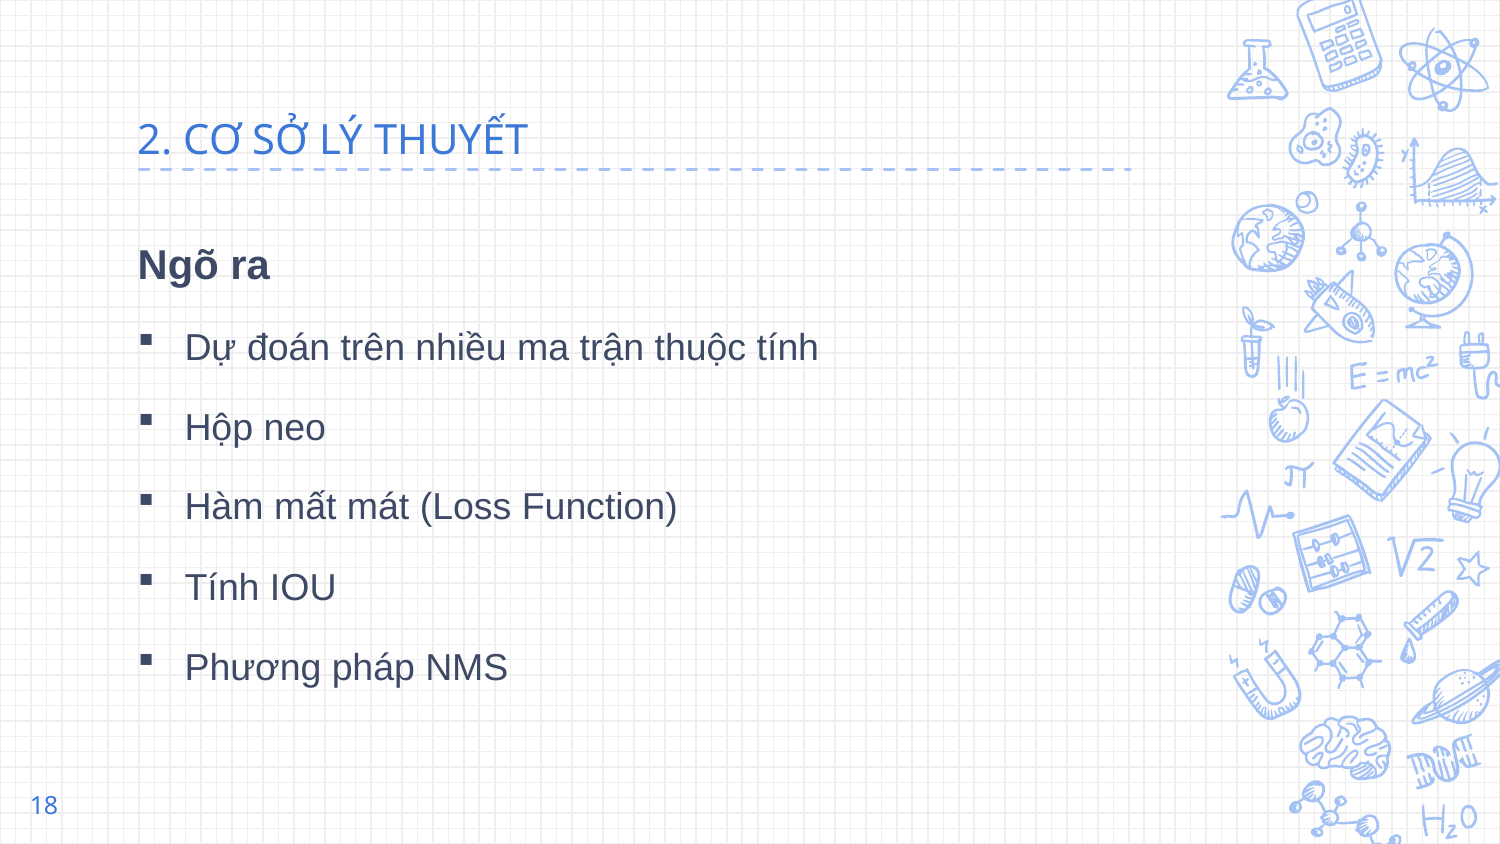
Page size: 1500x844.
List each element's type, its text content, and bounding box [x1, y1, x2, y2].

slide_number 18 [14, 774, 105, 840]
title 2. CƠ SỞ LÝ THUYẾT [122, 36, 1130, 178]
list Ngõ ra Dự đoán trên nhiều ma trận thuộc tính Hộp neo Hàm mất mát (Loss Function) Tính IOU Phương pháp NMS [122, 222, 1003, 711]
